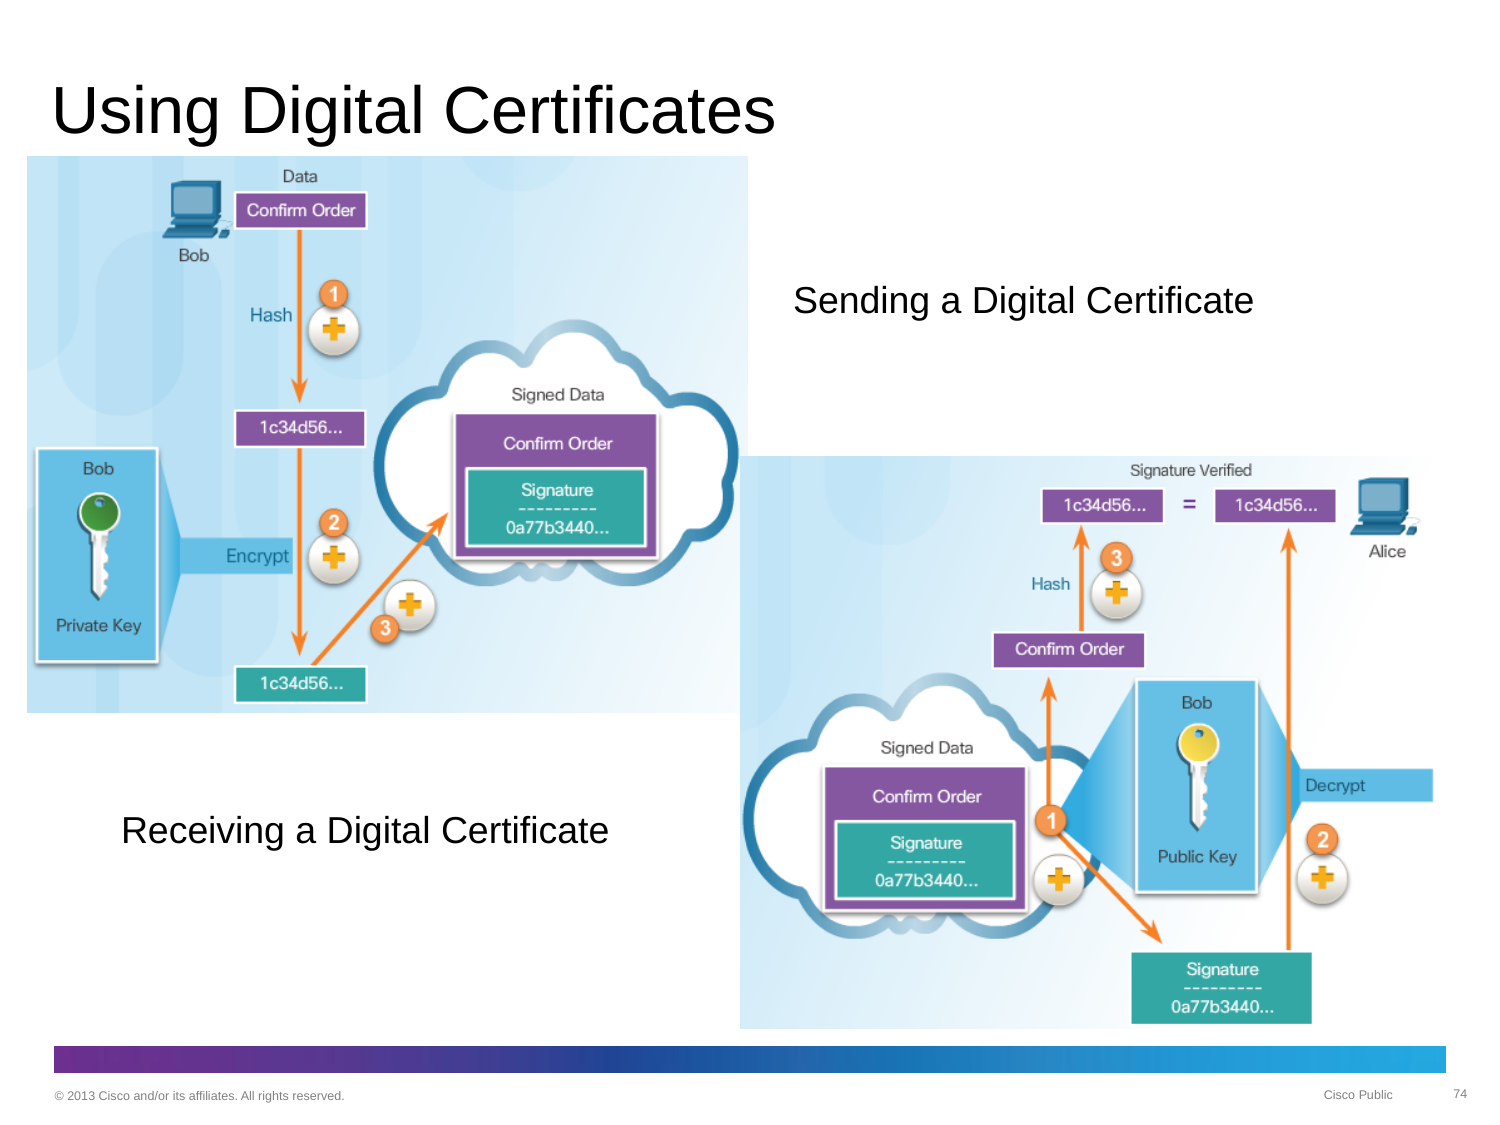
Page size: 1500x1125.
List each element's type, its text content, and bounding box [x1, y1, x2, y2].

title Using Digital Certificates [37, 17, 1489, 155]
text_box Receiving a Digital Certificate [106, 801, 636, 867]
picture [54, 1046, 1446, 1073]
picture [27, 156, 1437, 1030]
text_box Sending a Digital Certificate [778, 271, 1275, 337]
